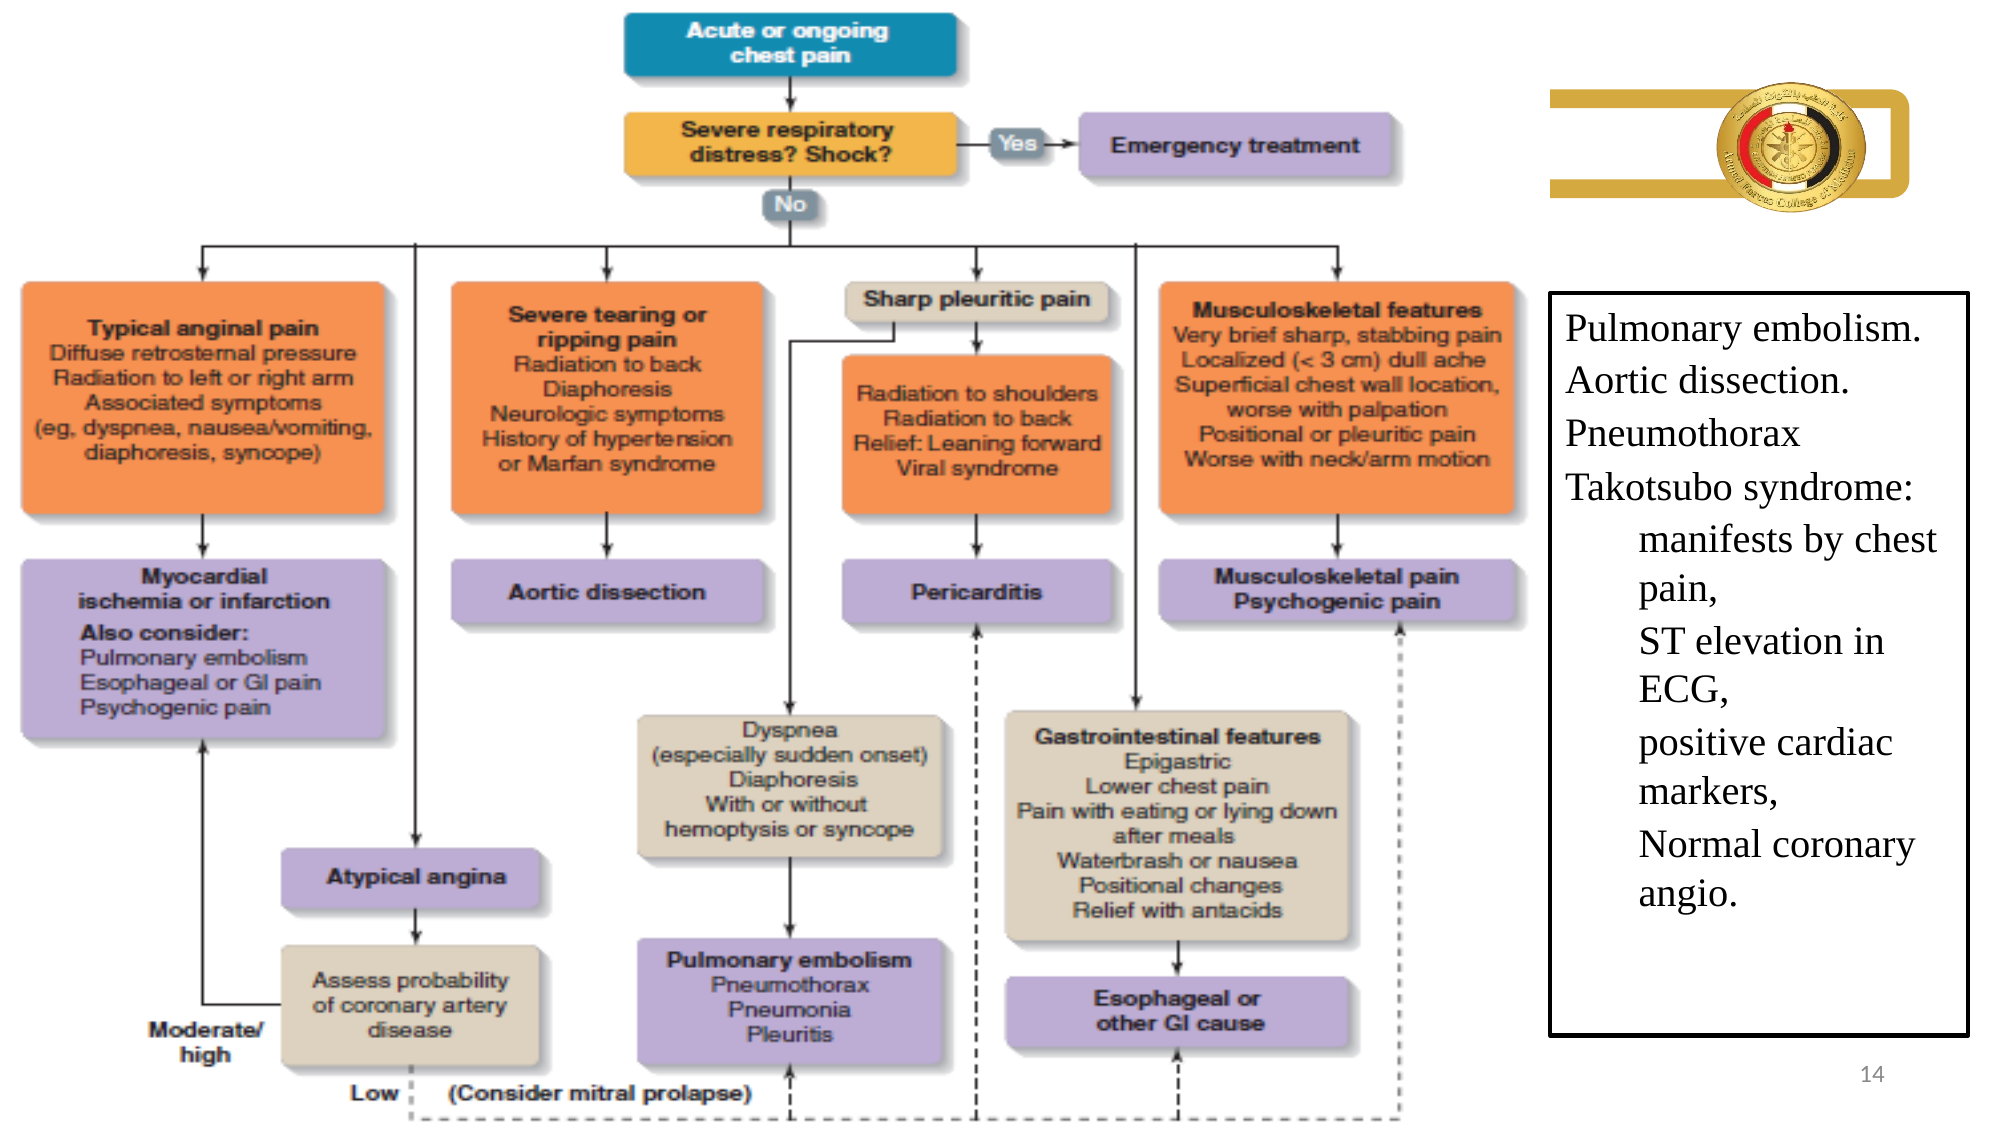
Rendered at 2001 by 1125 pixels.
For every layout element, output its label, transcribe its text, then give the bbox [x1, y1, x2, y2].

list Pulmonary embolism. Aortic dissection. Pneumothorax Takotsubo syndrome: manifests by chest pain, ST elevation in ECG, positive cardiac markers, Normal coronary angio. [1554, 293, 1969, 1036]
picture [1716, 82, 1867, 213]
slide_number ‹#› [1554, 1042, 1900, 1103]
picture [0, 9, 1551, 1125]
